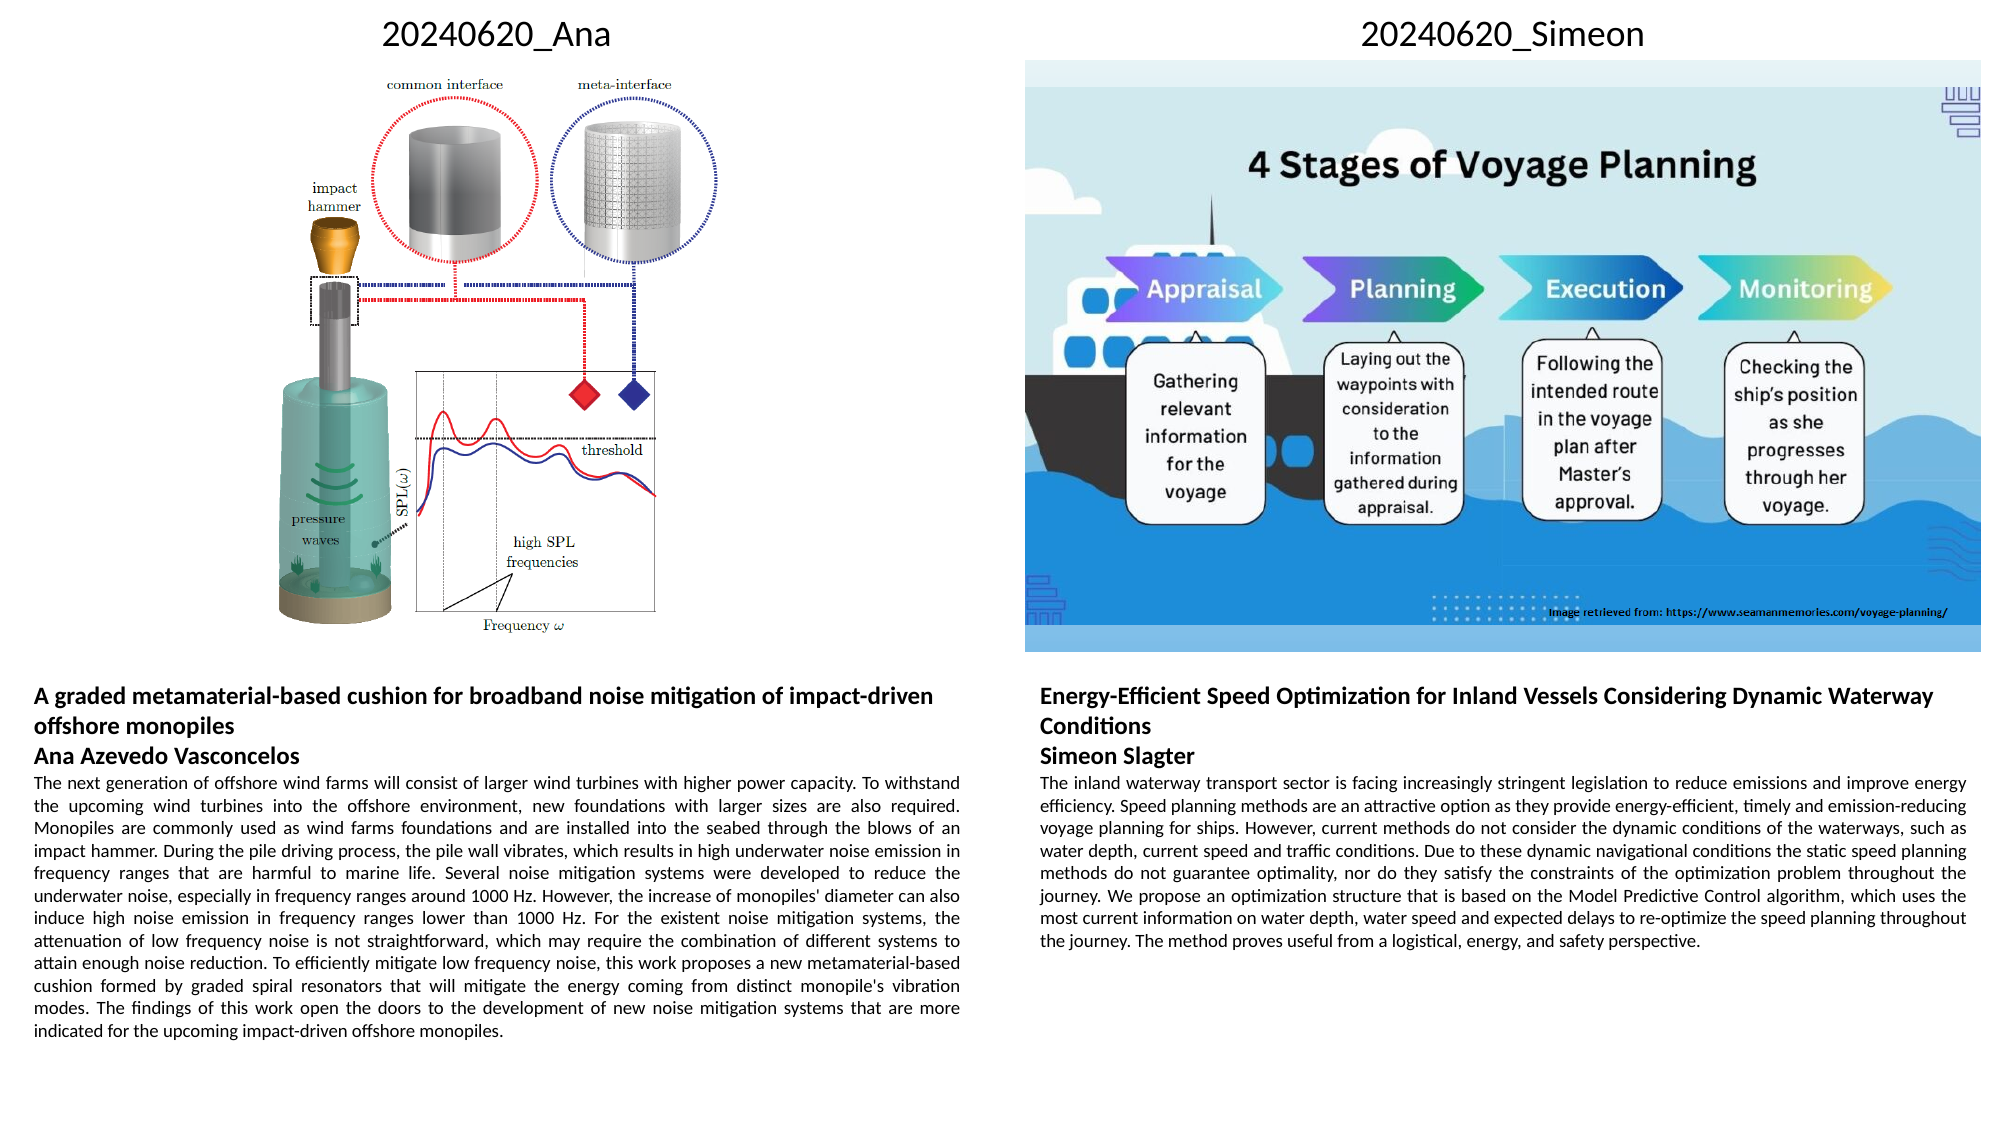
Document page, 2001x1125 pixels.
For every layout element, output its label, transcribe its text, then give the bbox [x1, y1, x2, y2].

text_box A graded metamaterial-based cushion for broadband noise mitigation of impact-driven offshore monopiles Ana Azevedo Vasconcelos [19, 671, 975, 763]
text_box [19, 60, 975, 652]
text_box The next generation of offshore wind farms will consist of larger wind turbines with higher power capacity. To withstand the upcoming wind turbines into the offshore environment, new foundations with larger sizes are also required. Monopiles are commonly used as wind farms foundations and are installed into the seabed through the blows of an impact hammer. During the pile driving process, the pile wall vibrates, which results in high underwater noise emission in frequency ranges that are harmful to marine life. Several noise mitigation systems were developed to reduce the underwater noise, especially in frequency ranges around 1000 Hz. However, the increase of monopiles' diameter can also induce high noise emission in frequency ranges lower than 1000 Hz. For the existent noise mitigation systems, the attenuation of low frequency noise is not straightforward, which may require the combination of different systems to attain enough noise reduction. To efficiently mitigate low frequency noise, this work proposes a new metamaterial-based cushion formed by graded spiral resonators that will mitigate the energy coming from distinct monopile's vibration modes. The findings of this work open the doors to the development of new noise mitigation systems that are more indicated for the upcoming impact-driven offshore monopiles. [19, 763, 975, 1049]
text_box 20240620_Simeon [1303, 2, 1703, 60]
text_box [1025, 60, 1981, 652]
text_box 20240620_Ana [297, 1, 697, 60]
text_box The inland waterway transport sector is facing increasingly stringent legislation to reduce emissions and improve energy efficiency. Speed planning methods are an attractive option as they provide energy-efficient, timely and emission-reducing voyage planning for ships. However, current methods do not consider the dynamic conditions of the waterways, such as water depth, current speed and traffic conditions. Due to these dynamic navigational conditions the static speed planning methods do not guarantee optimality, nor do they satisfy the constraints of the optimization problem throughout the journey. We propose an optimization structure that is based on the Model Predictive Control algorithm, which uses the most current information on water depth, water speed and expected delays to re-optimize the speed planning throughout the journey. The method proves useful from a logistical, energy, and safety perspective. [1025, 763, 1981, 959]
text_box Energy-Efficient Speed Optimization for Inland Vessels Considering Dynamic Waterway Conditions Simeon Slagter [1025, 671, 1981, 763]
